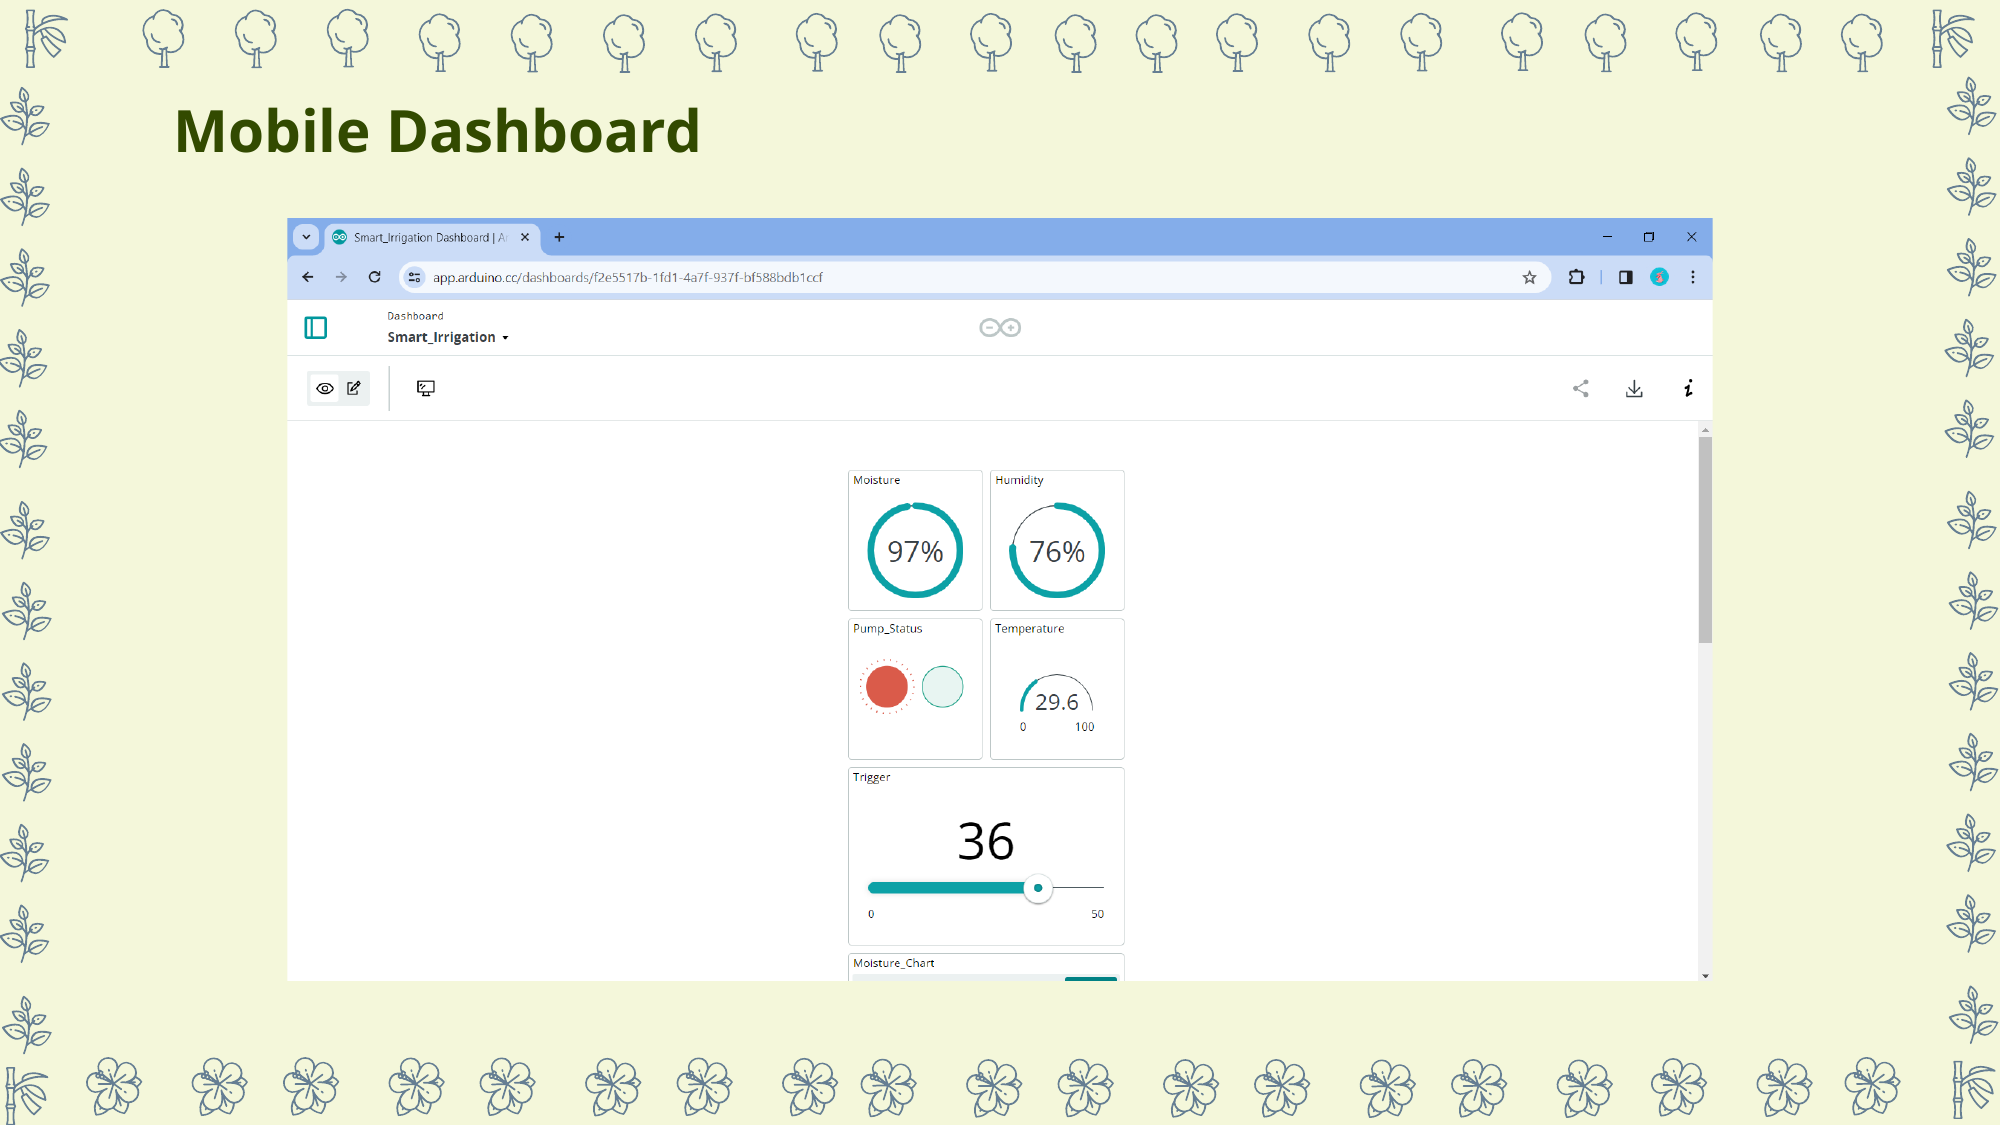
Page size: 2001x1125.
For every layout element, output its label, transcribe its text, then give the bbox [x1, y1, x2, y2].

title Mobile Dashboard [158, 79, 1569, 209]
picture [287, 218, 1713, 981]
